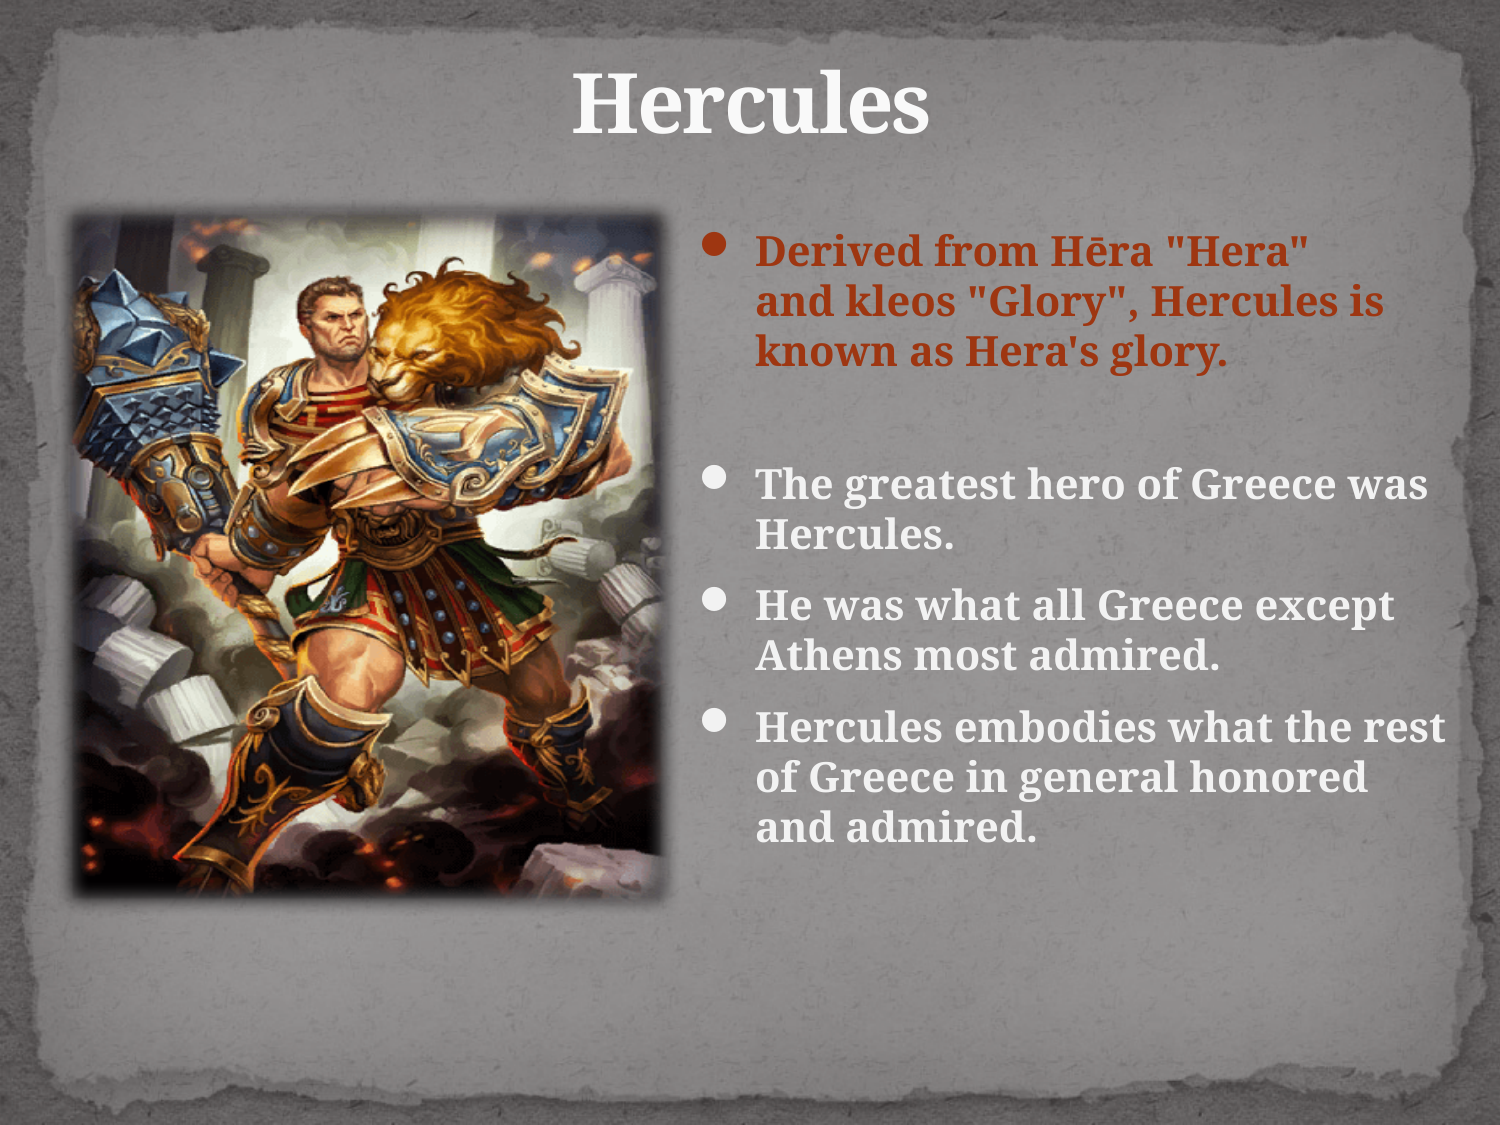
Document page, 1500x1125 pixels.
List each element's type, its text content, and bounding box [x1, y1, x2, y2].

text_box Hercules embodies what the rest of Greece in general honored and admired. [689, 693, 1464, 859]
text_box The greatest hero of Greece was Hercules. [689, 450, 1464, 565]
title Hercules [76, 42, 1427, 162]
text_box He was what all Greece except Athens most admired. [689, 571, 1464, 687]
text_box Derived from Hēra "Hera" and kleos "Glory", Hercules is known as Hera's glory. [689, 217, 1412, 382]
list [56, 199, 679, 916]
